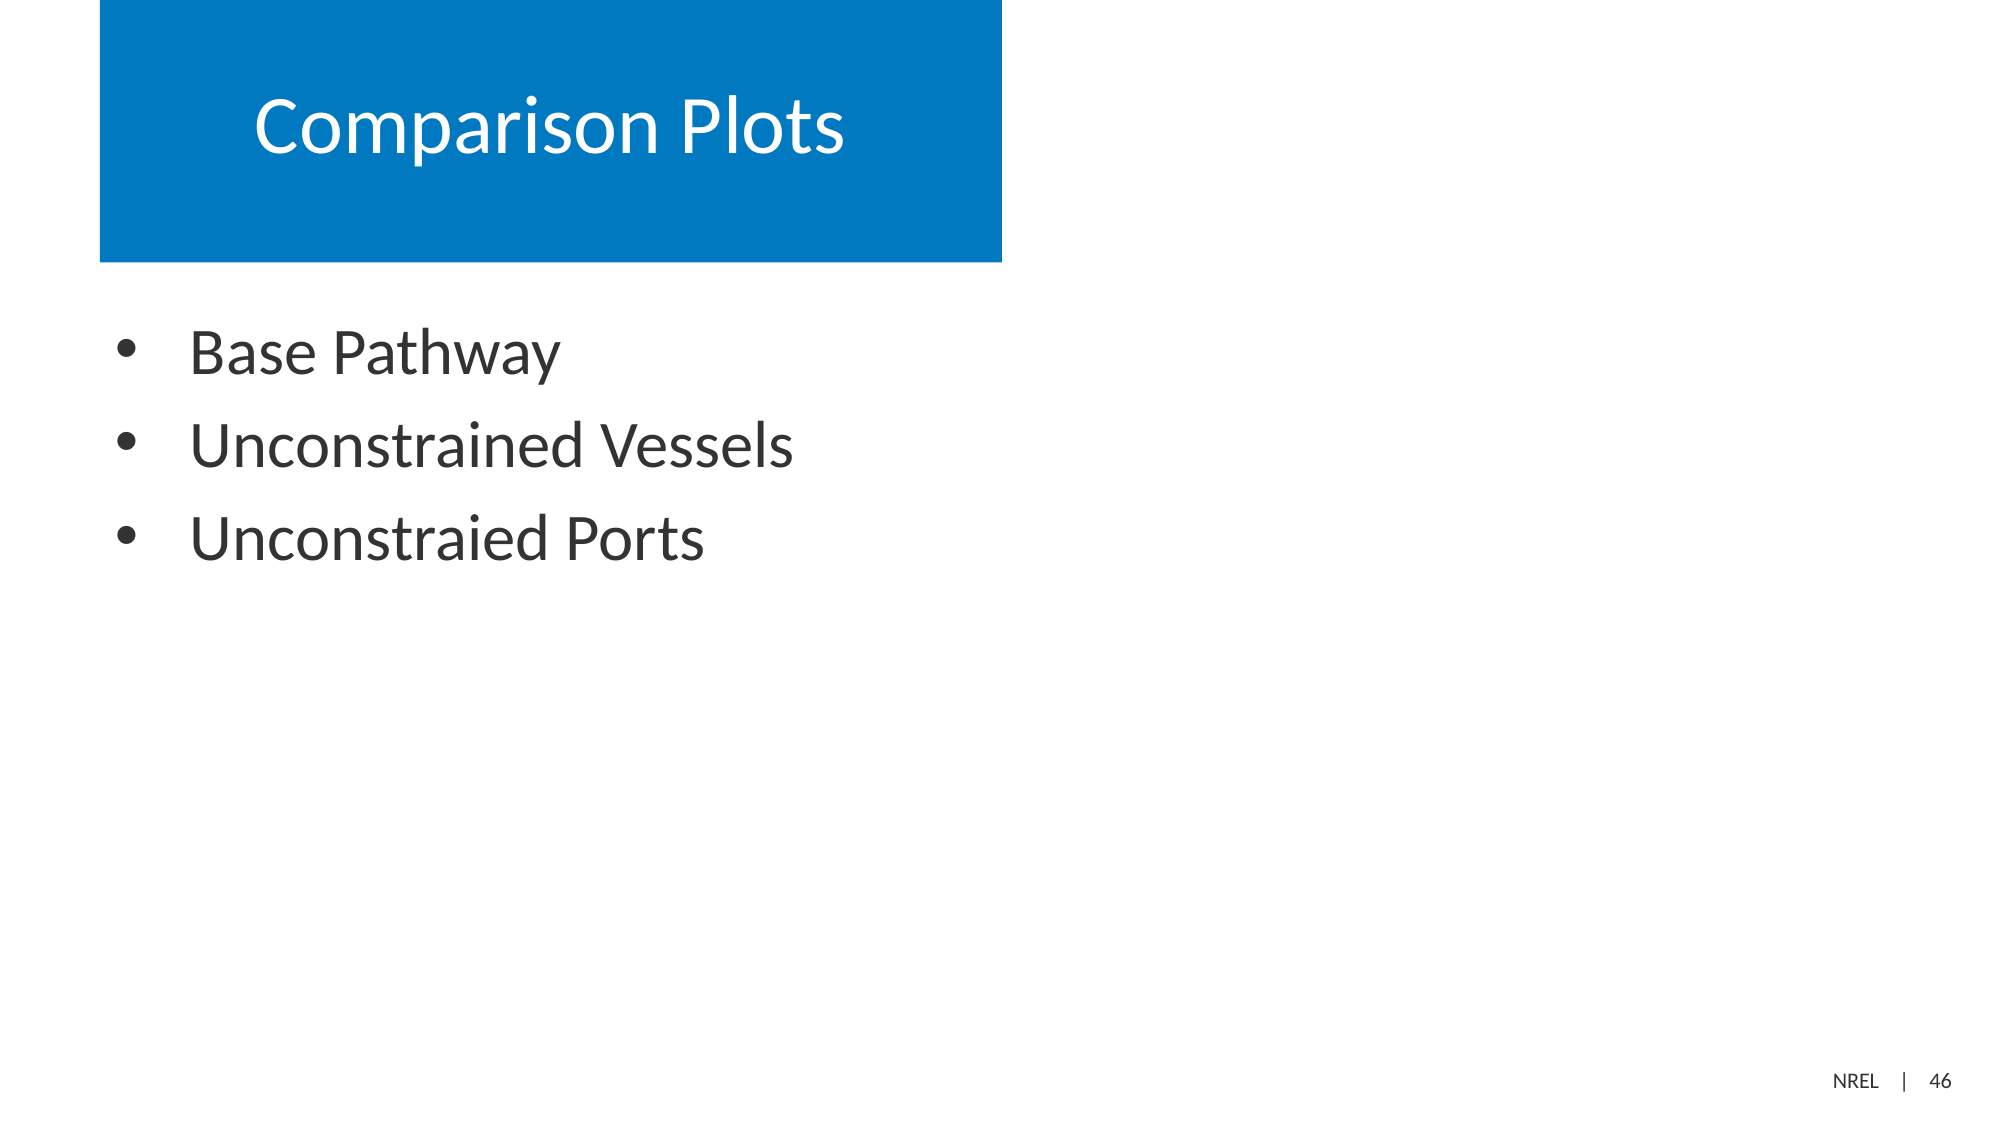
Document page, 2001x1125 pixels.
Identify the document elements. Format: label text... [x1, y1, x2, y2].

title Comparison Plots [99, 0, 1002, 263]
list Base Pathway Unconstrained Vessels Unconstraied Ports [99, 299, 1876, 1039]
